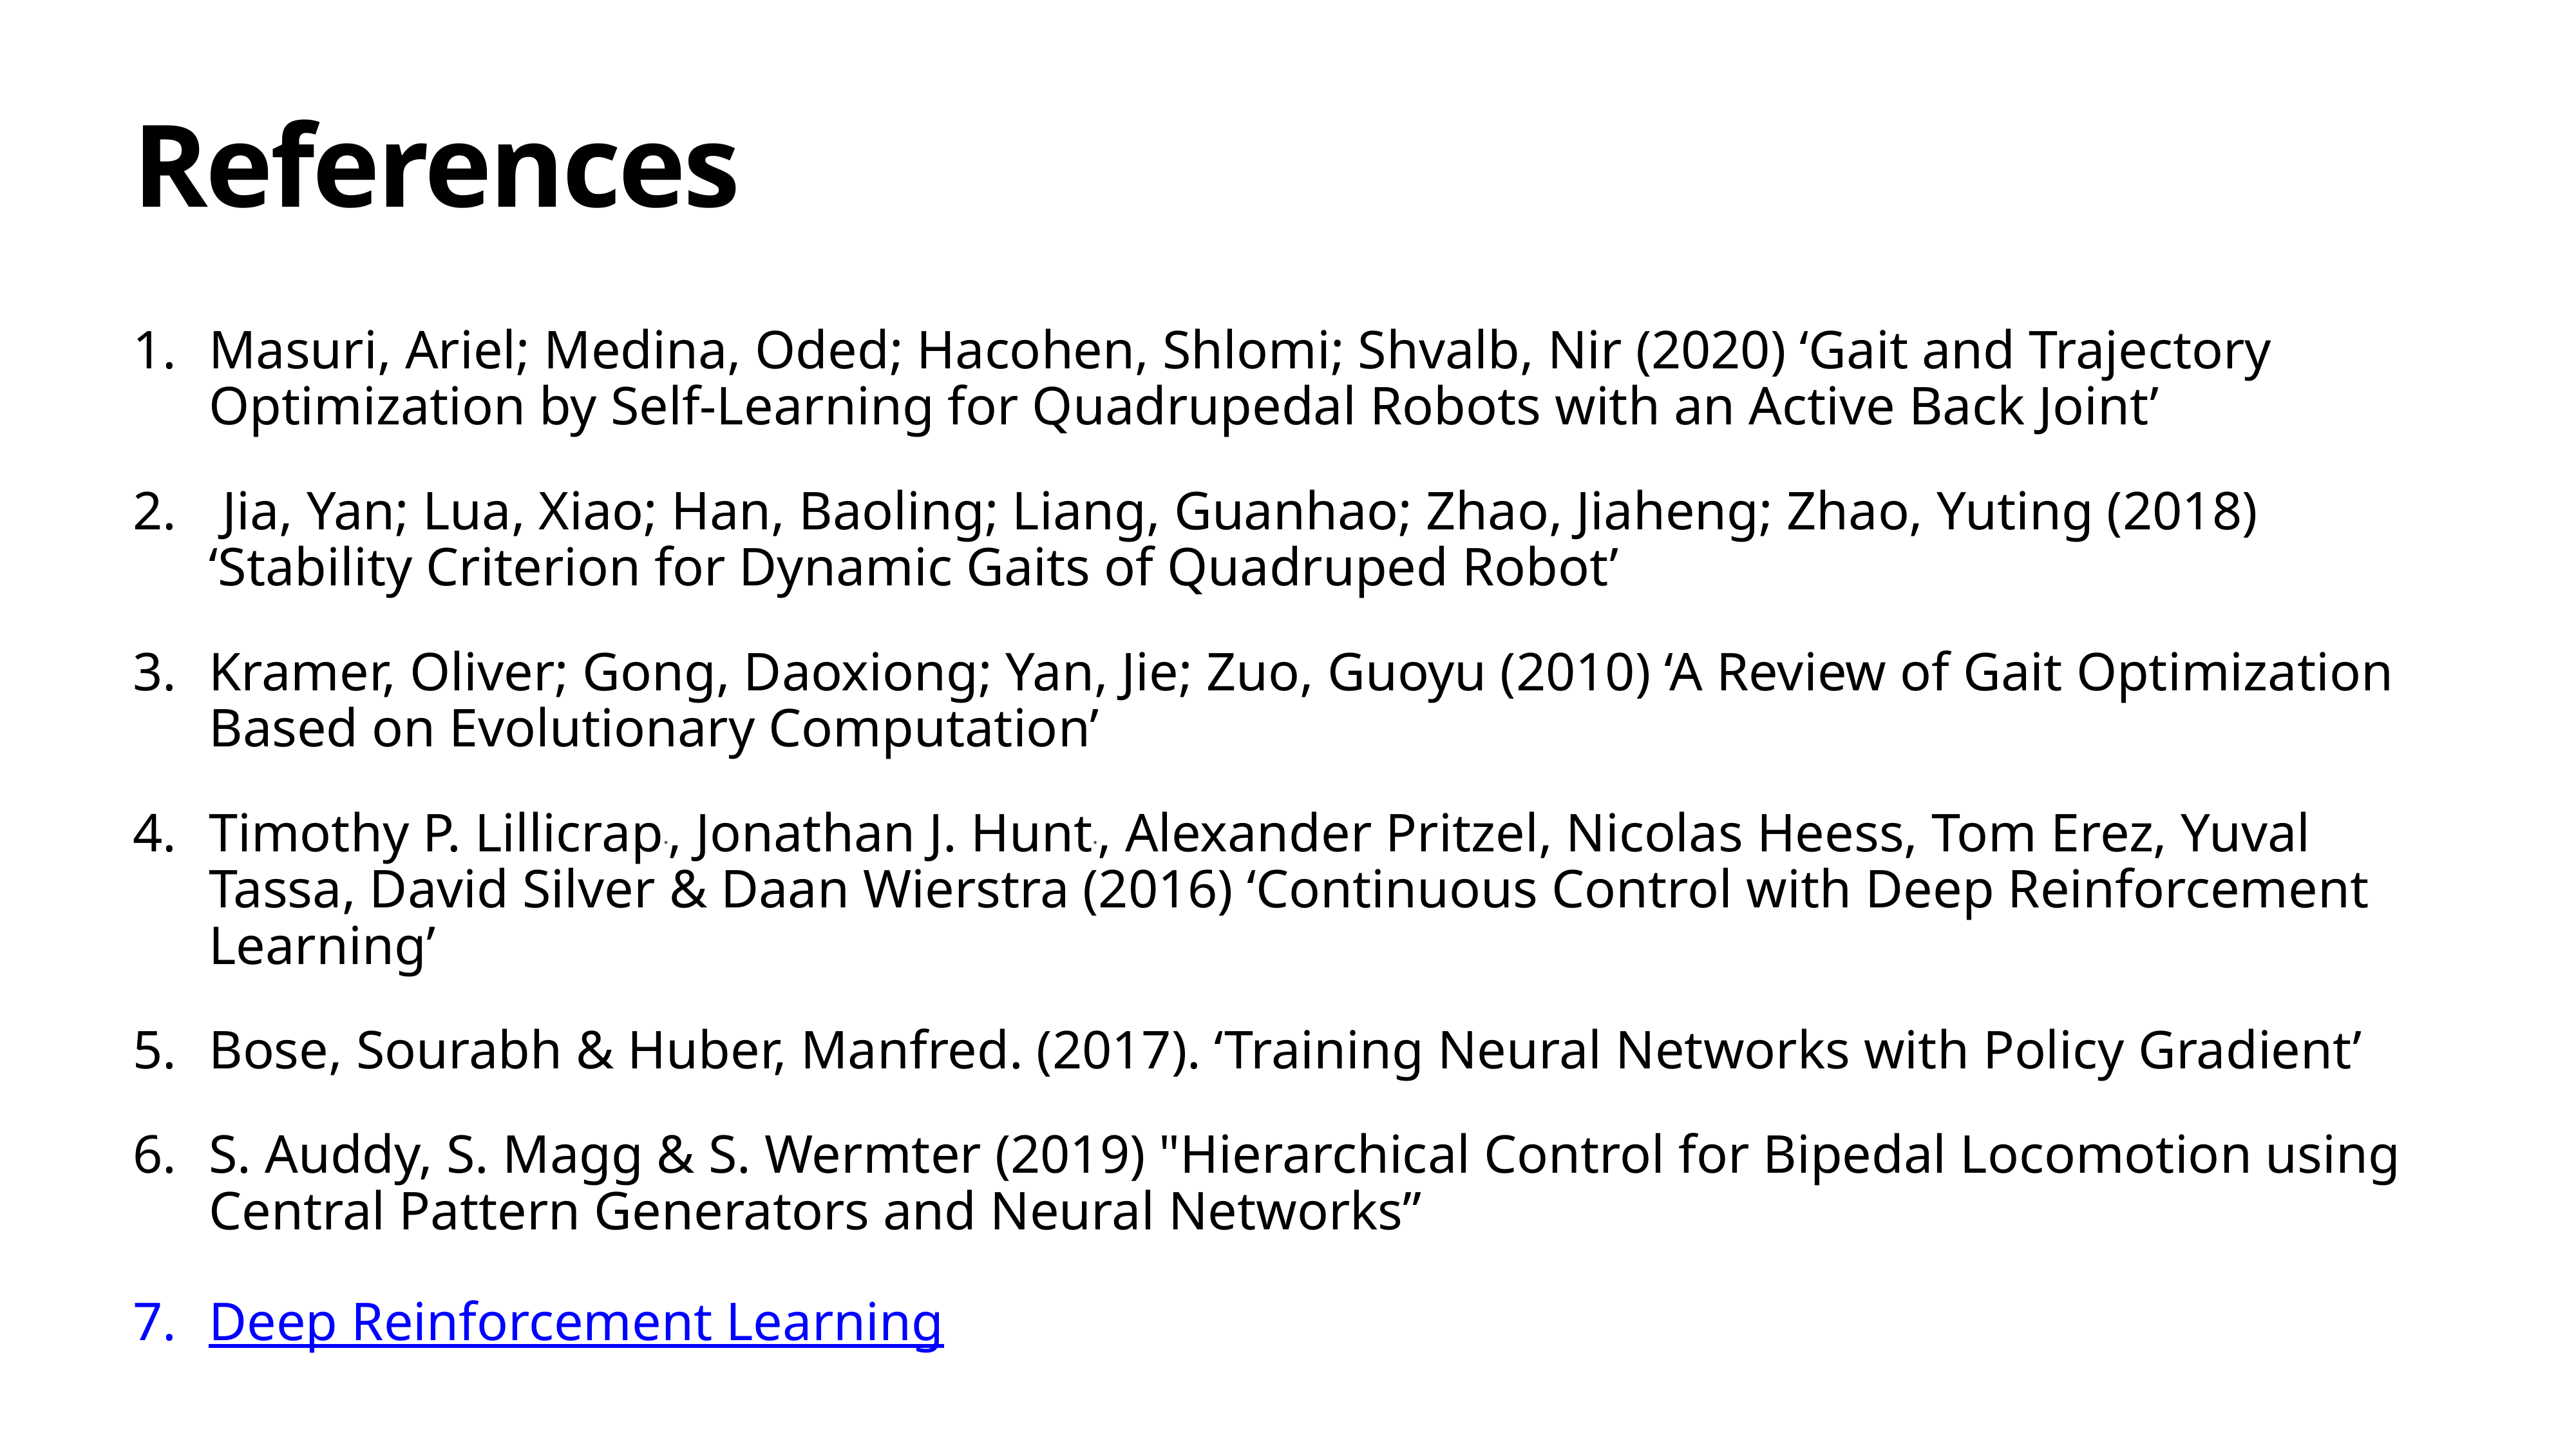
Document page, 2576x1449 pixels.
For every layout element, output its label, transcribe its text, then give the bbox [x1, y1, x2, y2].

title References [127, 113, 2449, 266]
list Masuri, Ariel; Medina, Oded; Hacohen, Shlomi; Shvalb, Nir (2020) ‘Gait and Trajectory Optimization by Self-Learning for Quadrupedal Robots with an Active Back Joint’ Jia, Yan; Lua, Xiao; Han, Baoling; Liang, Guanhao; Zhao, Jiaheng; Zhao, Yuting (2018) ‘Stability Criterion for Dynamic Gaits of Quadruped Robot’ Kramer, Oliver; Gong, Daoxiong; Yan, Jie; Zuo, Guoyu (2010) ‘A Review of Gait Optimization Based on Evolutionary Computation’ Timothy P. Lillicrap∗, Jonathan J. Hunt∗, Alexander Pritzel, Nicolas Heess, Tom Erez, Yuval Tassa, David Silver & Daan Wierstra (2016) ‘Continuous Control with Deep Reinforcement Learning’ Bose, Sourabh & Huber, Manfred. (2017). ‘Training Neural Networks with Policy Gradient’ S. Auddy, S. Magg & S. Wermter (2019) "Hierarchical Control for Bipedal Locomotion using Central Pattern Generators and Neural Networks” Deep Reinforcement Learning [127, 317, 2449, 1321]
